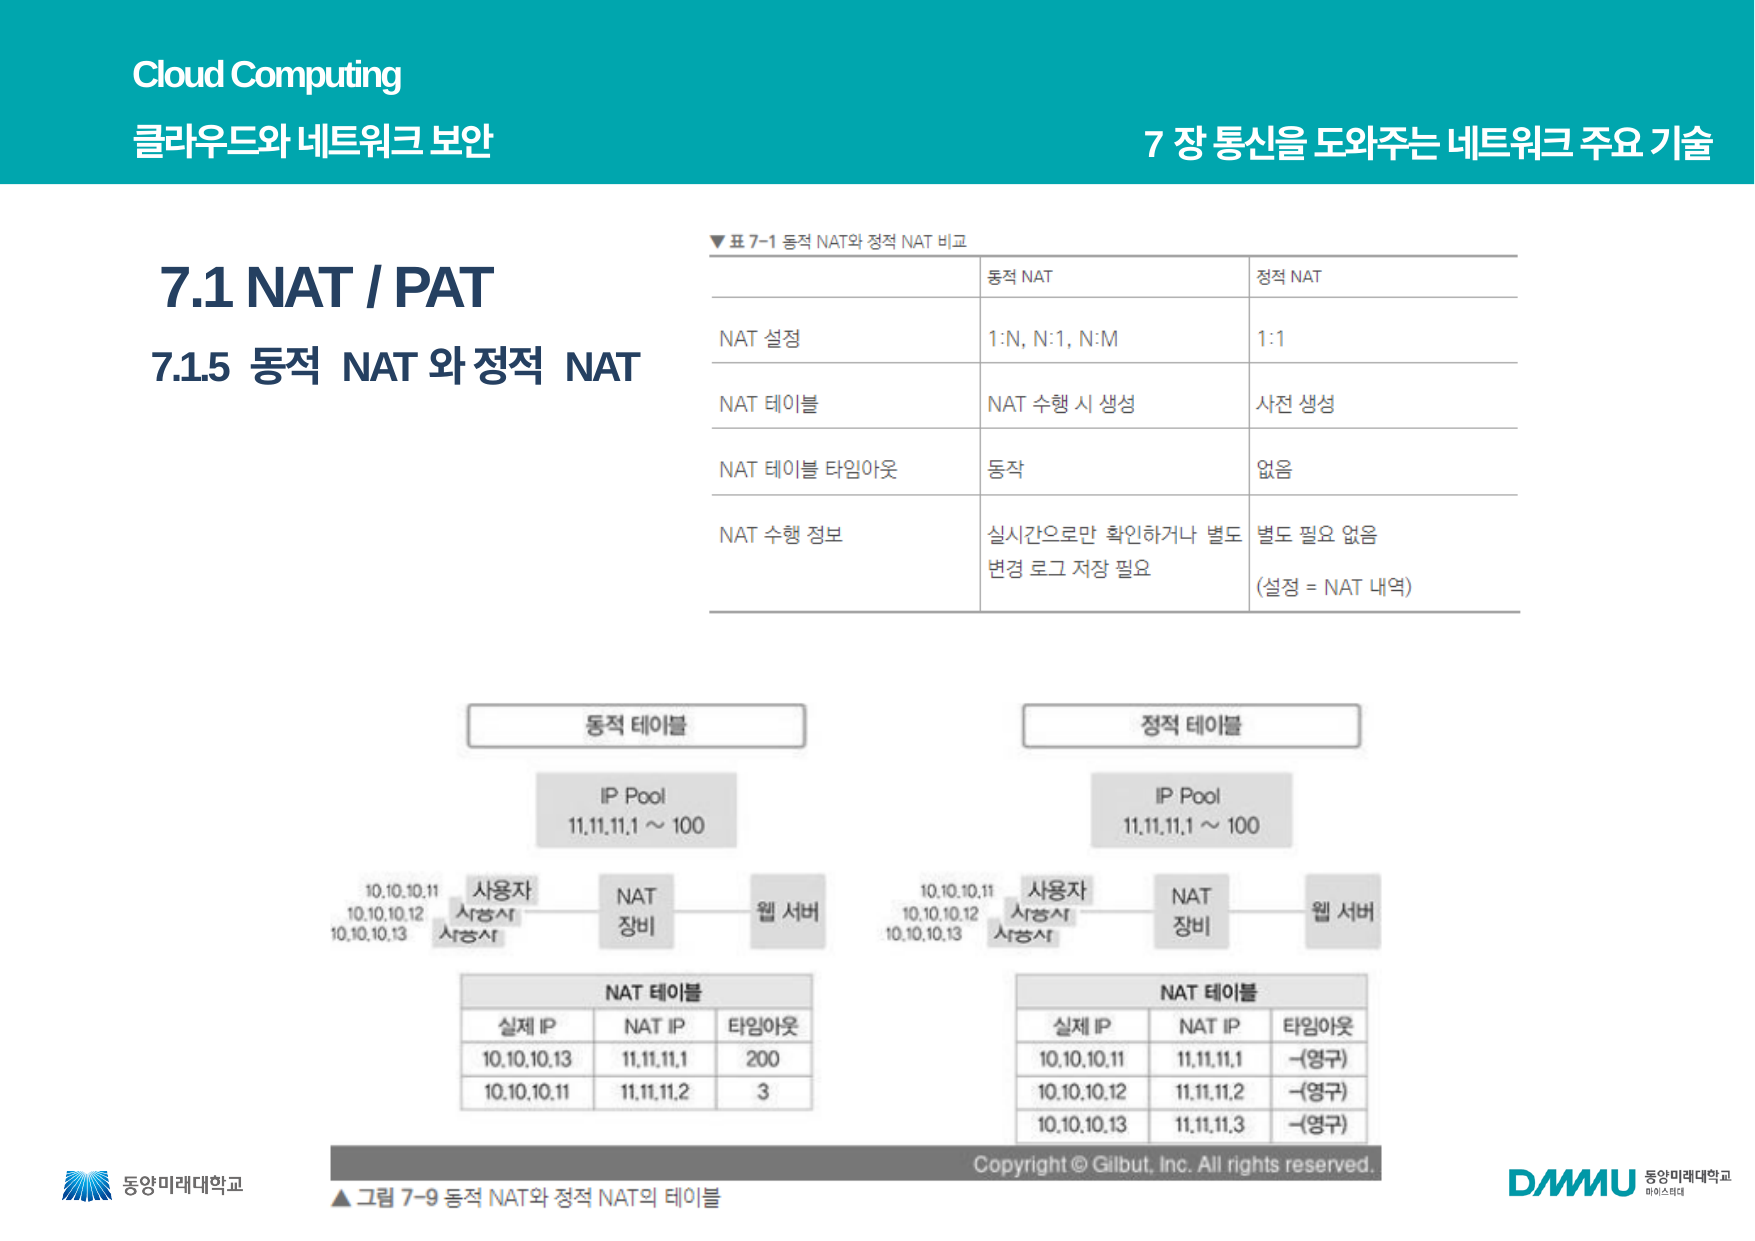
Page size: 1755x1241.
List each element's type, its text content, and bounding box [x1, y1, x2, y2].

picture [314, 685, 1392, 1220]
text_box 7장 통신을 도와주는 네트워크 주요 기술 [1128, 90, 1731, 173]
picture [62, 1171, 243, 1202]
text_box [0, 0, 1755, 186]
picture [75, 1171, 99, 1179]
picture [699, 213, 1528, 624]
text_box 7.1 NAT / PAT [145, 206, 510, 307]
picture [1505, 1161, 1740, 1202]
text_box 7.1.5 동적 NAT와 정적 NAT [135, 307, 694, 398]
text_box Cloud Computing 클라우드와 네트워크 보안 [117, 20, 511, 171]
